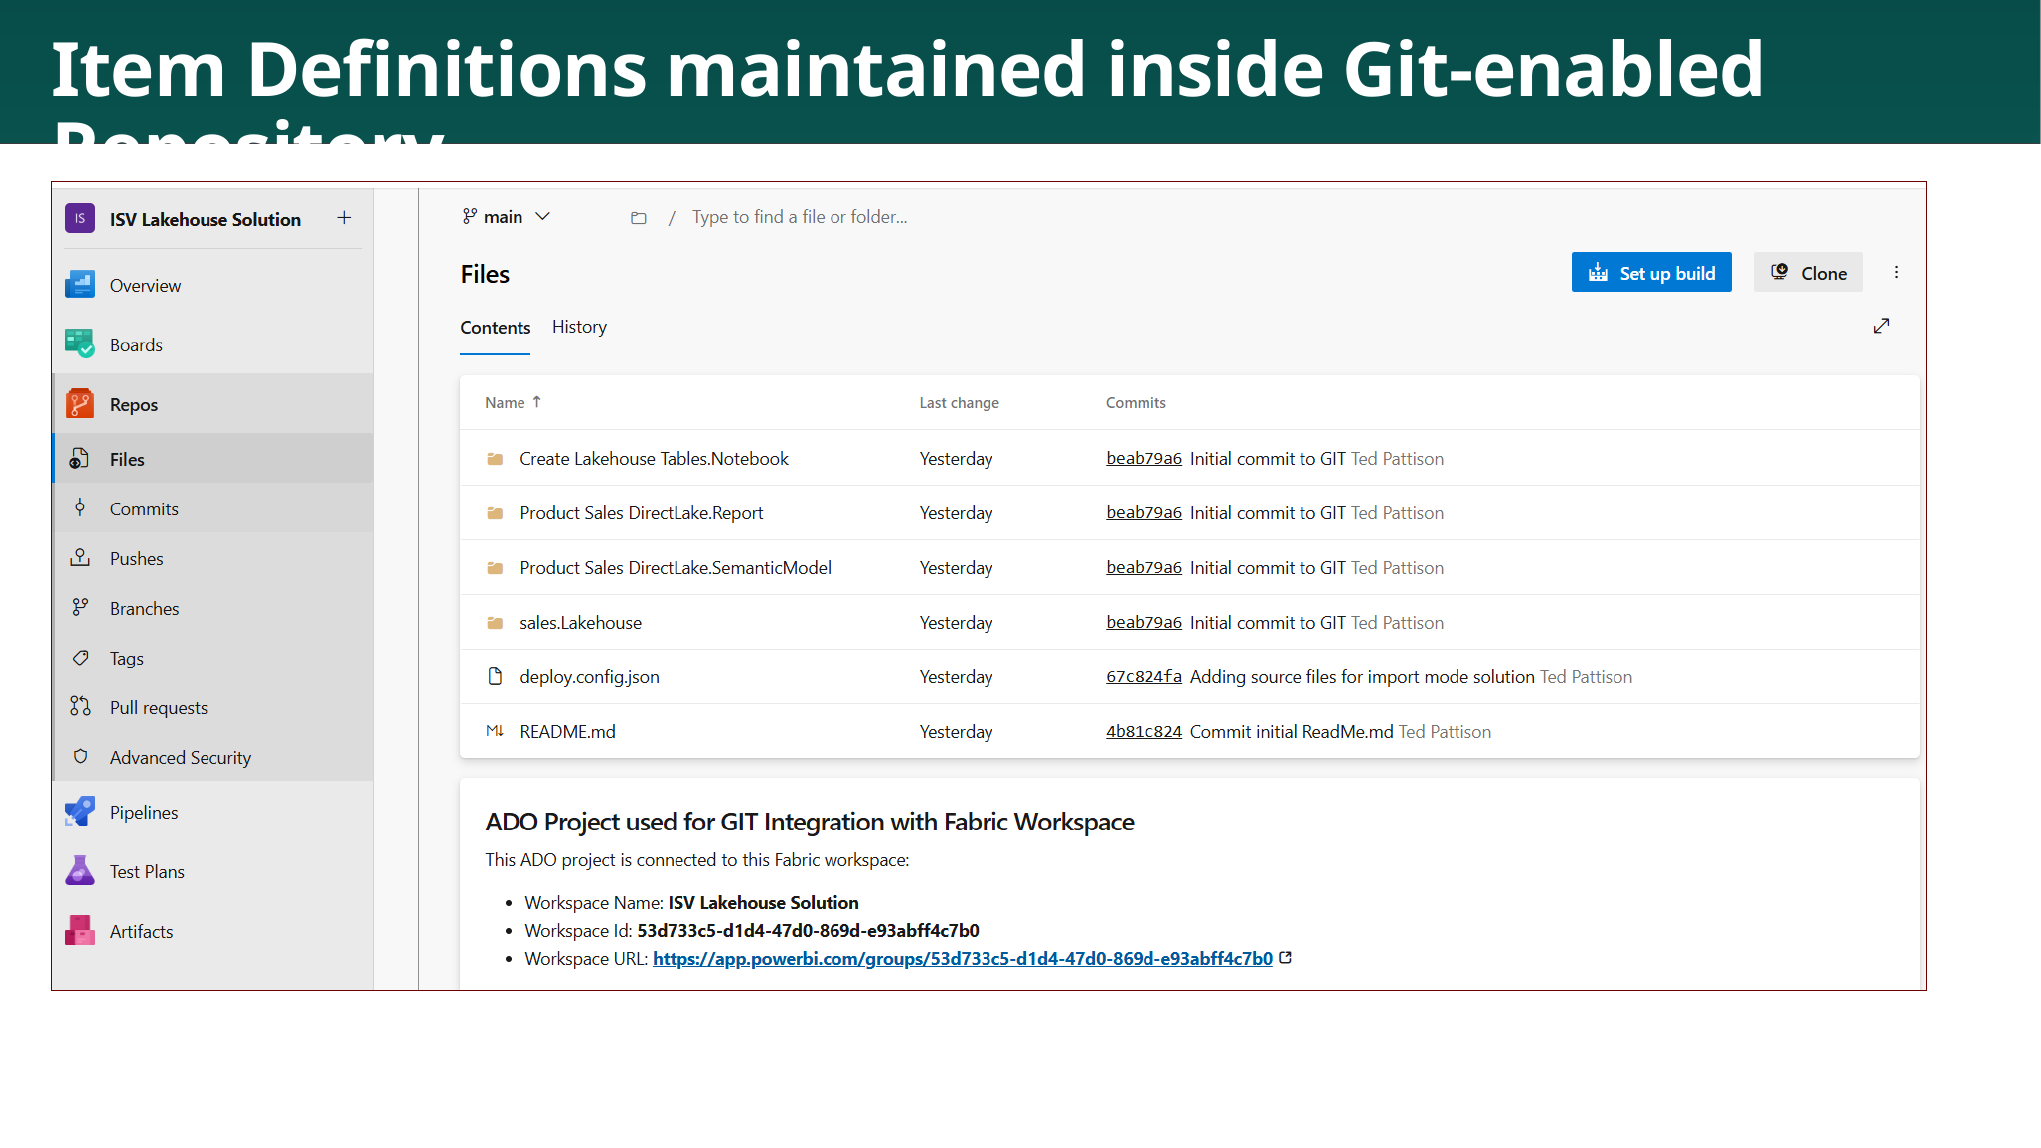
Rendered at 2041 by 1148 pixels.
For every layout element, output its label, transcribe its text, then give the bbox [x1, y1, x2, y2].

title Item Definitions maintained inside Git-enabled Repository [51, 31, 1988, 113]
picture [51, 180, 1927, 991]
